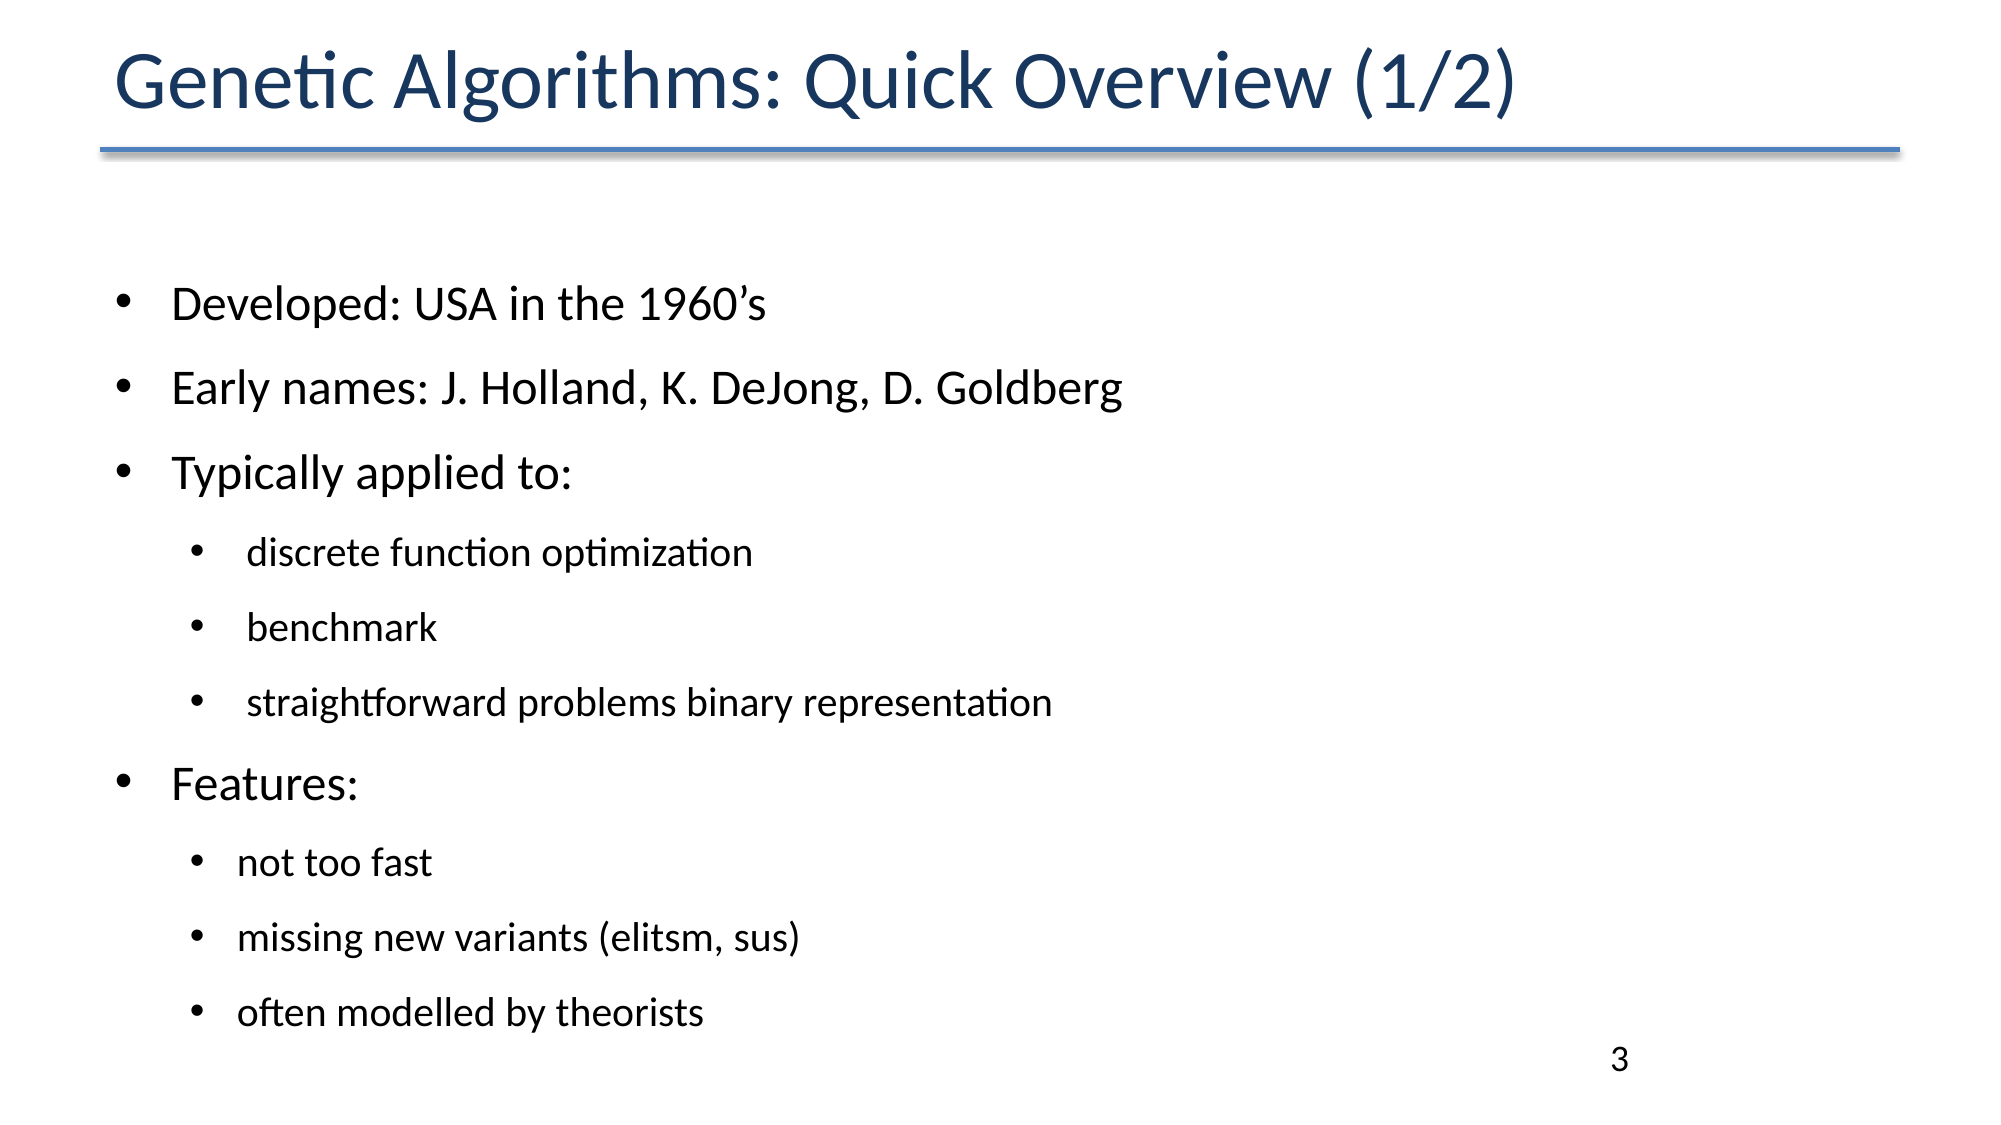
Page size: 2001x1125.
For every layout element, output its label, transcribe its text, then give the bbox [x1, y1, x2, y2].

list Developed: USA in the 1960’s Early names: J. Holland, K. DeJong, D. Goldberg Typically applied to: discrete function optimization benchmark straightforward problems binary representation Features: not too fast missing new variants (elitsm, sus) often modelled by theorists [99, 262, 1900, 1060]
title Genetic Algorithms: Quick Overview (1/2) [99, 3, 1900, 147]
slide_number 3 [1595, 1026, 1750, 1109]
